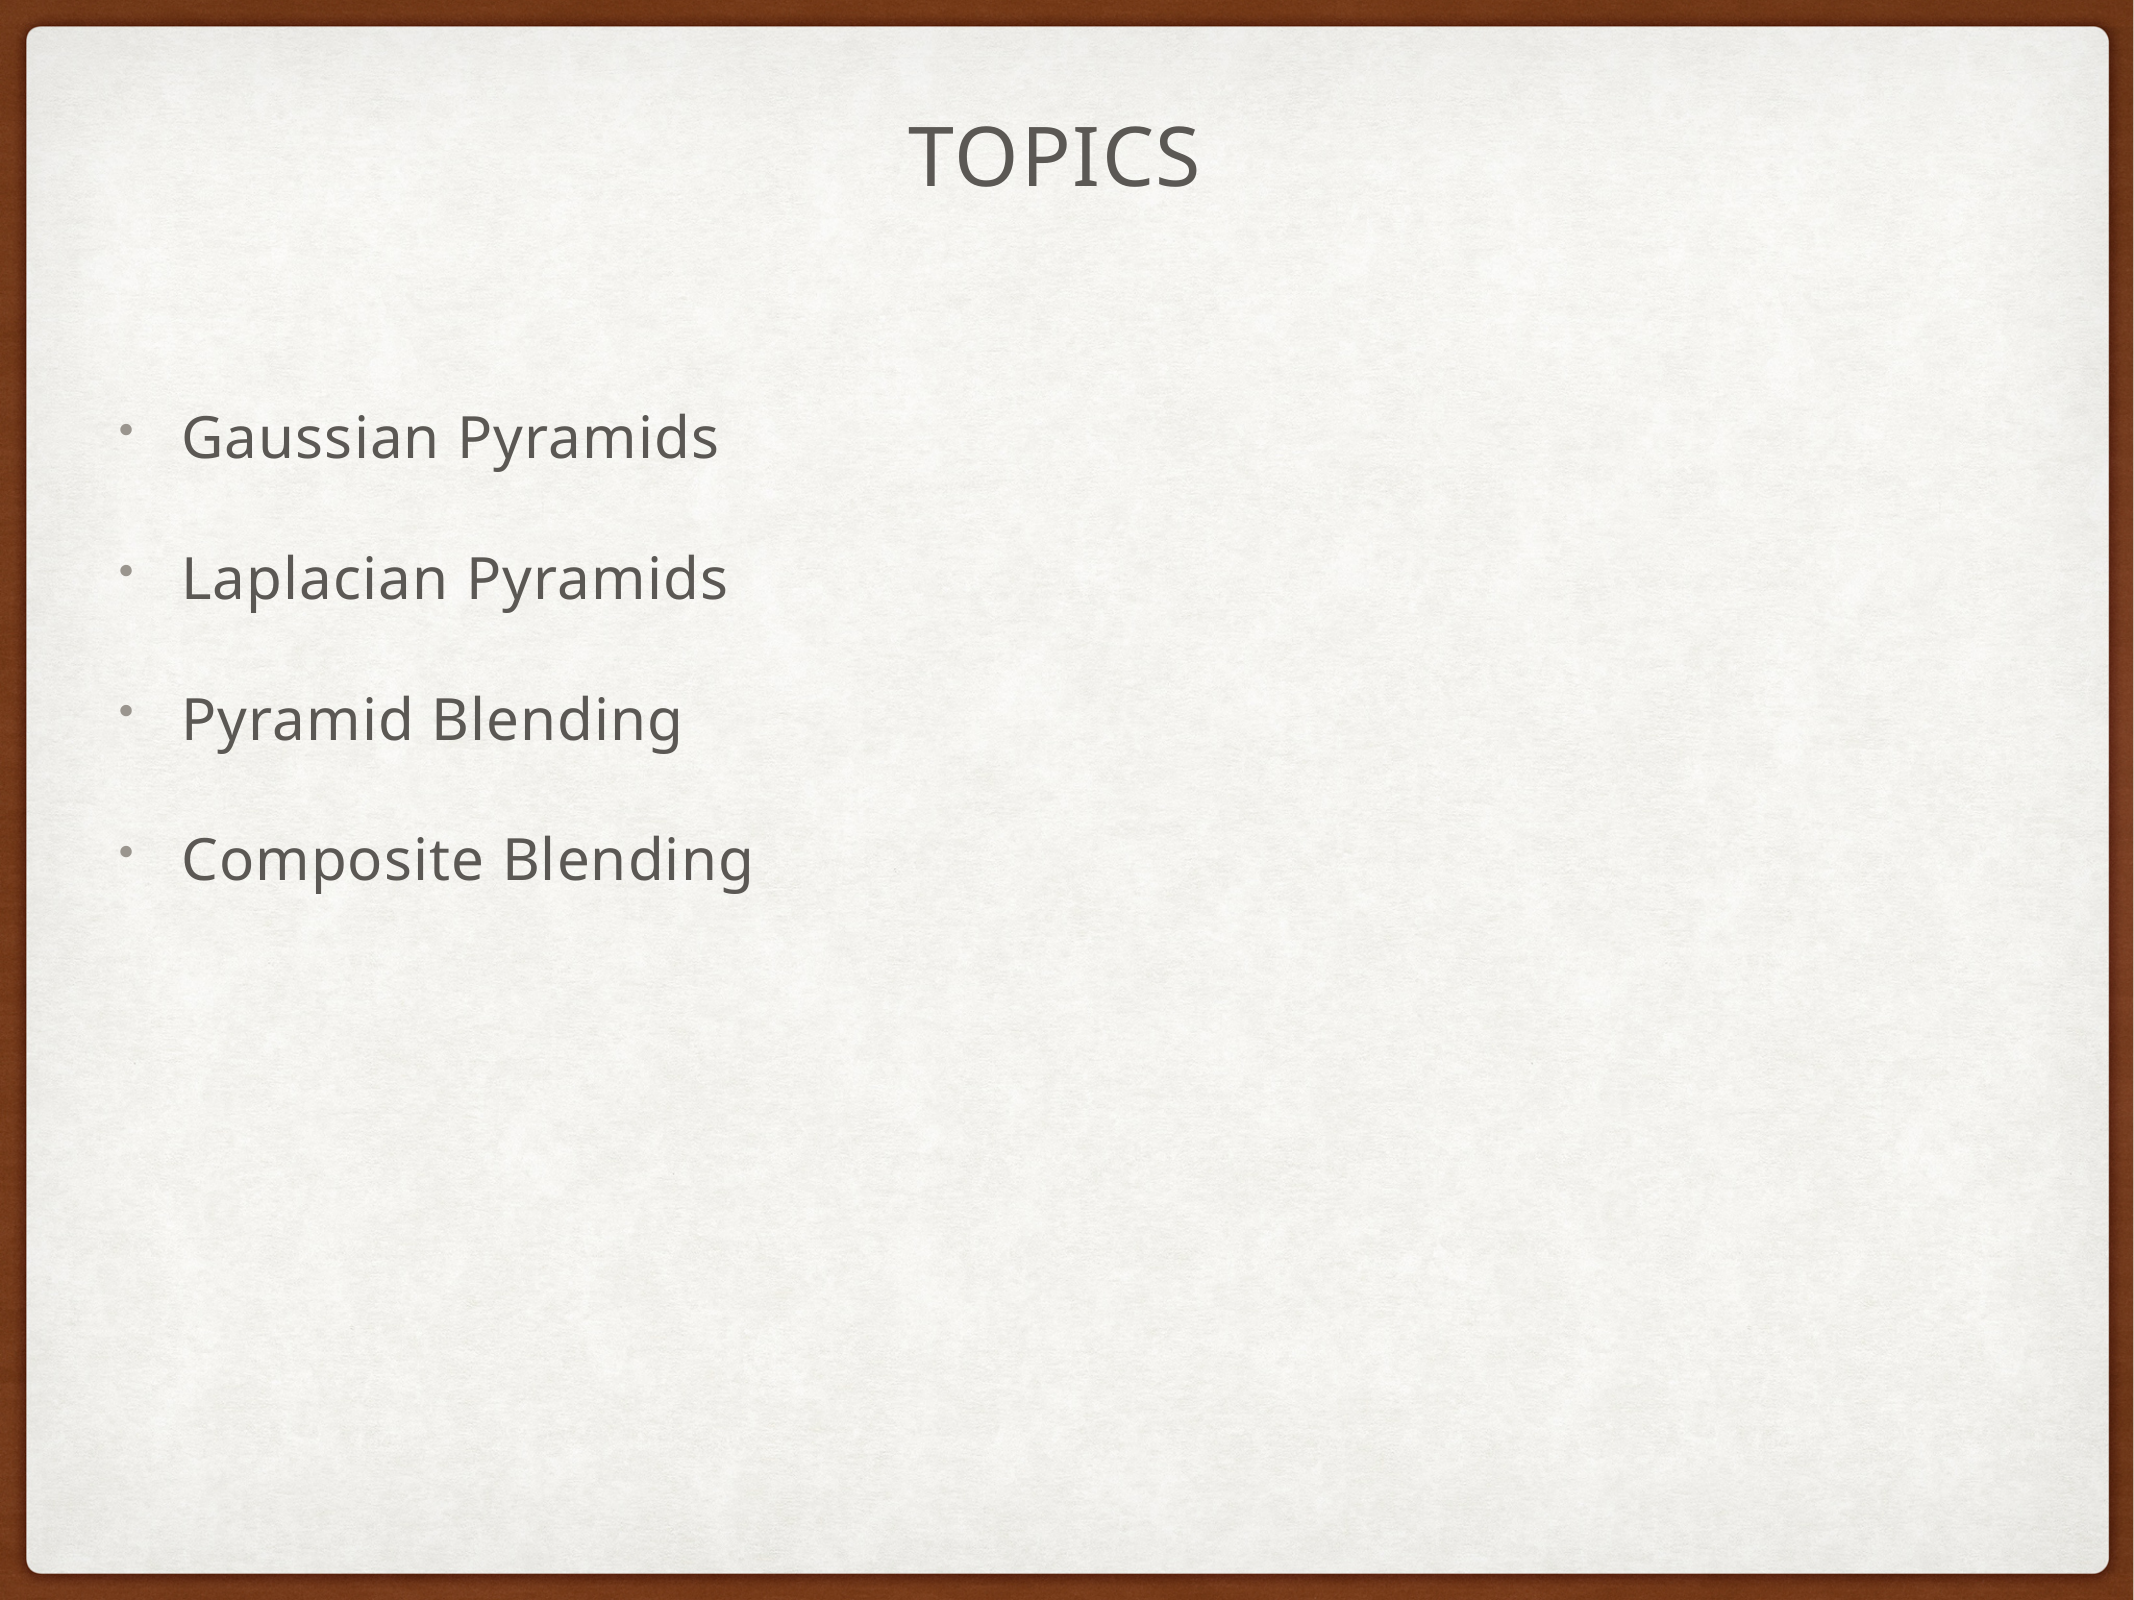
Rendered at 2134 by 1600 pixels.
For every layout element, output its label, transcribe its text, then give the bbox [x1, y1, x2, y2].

picture [0, 0, 2134, 1600]
title Topics [109, 95, 2024, 220]
list Gaussian Pyramids Laplacian Pyramids Pyramid Blending Composite Blending [109, 391, 2024, 1451]
